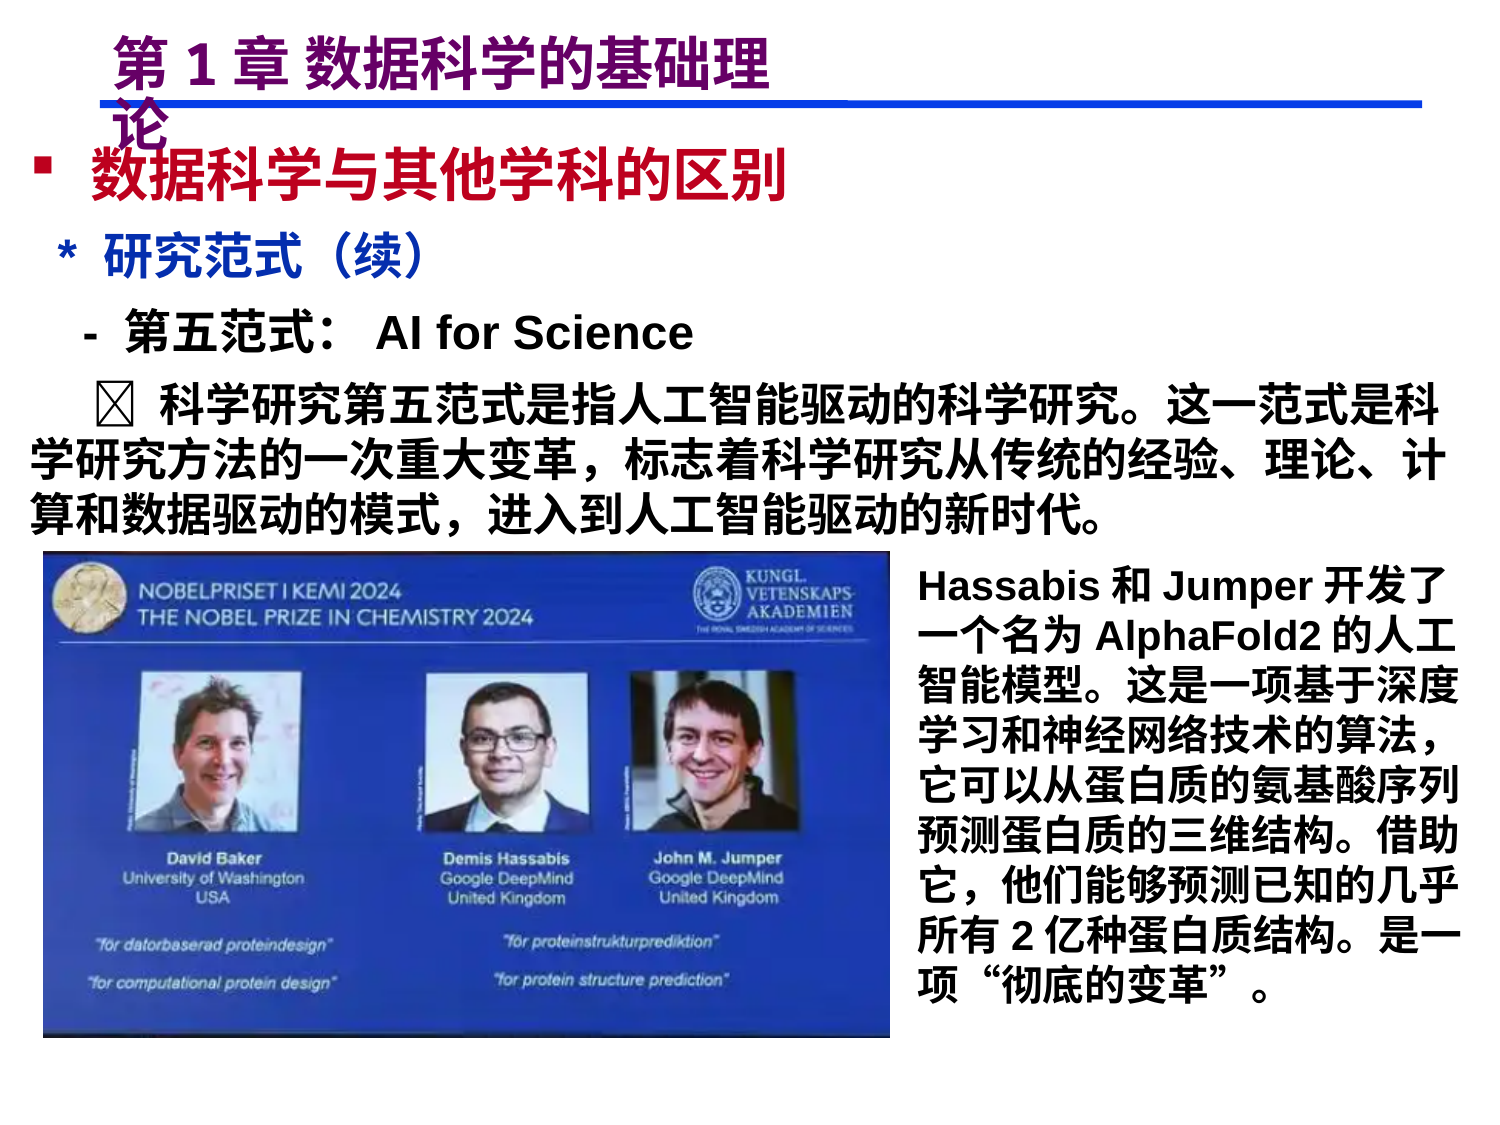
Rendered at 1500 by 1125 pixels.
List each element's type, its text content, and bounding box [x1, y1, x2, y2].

picture [42, 551, 890, 1039]
text_box Hassabis和Jumper开发了一个名为AlphaFold2的人工智能模型。这是一项基于深度学习和神经网络技术的算法，它可以从蛋白质的氨基酸序列预测蛋白质的三维结构。借助它，他们能够预测已知的几乎所有2亿种蛋白质结构。是一项“彻底的变革”。 [902, 551, 1478, 1017]
title 第1章 数据科学的基础理论 [100, 32, 827, 230]
subtitle 数据科学与其他学科的区别 * 研究范式（续） - 第五范式：AI for Science  ‌科学研究第五范式是指人工智能驱动的科学研究‌。这一范式是科学研究方法的一次重大变革，标志着科学研究从传统的经验、理论、计算和数据驱动的模式，进入到人工智能驱动的新时代。‌ [14, 129, 1490, 561]
